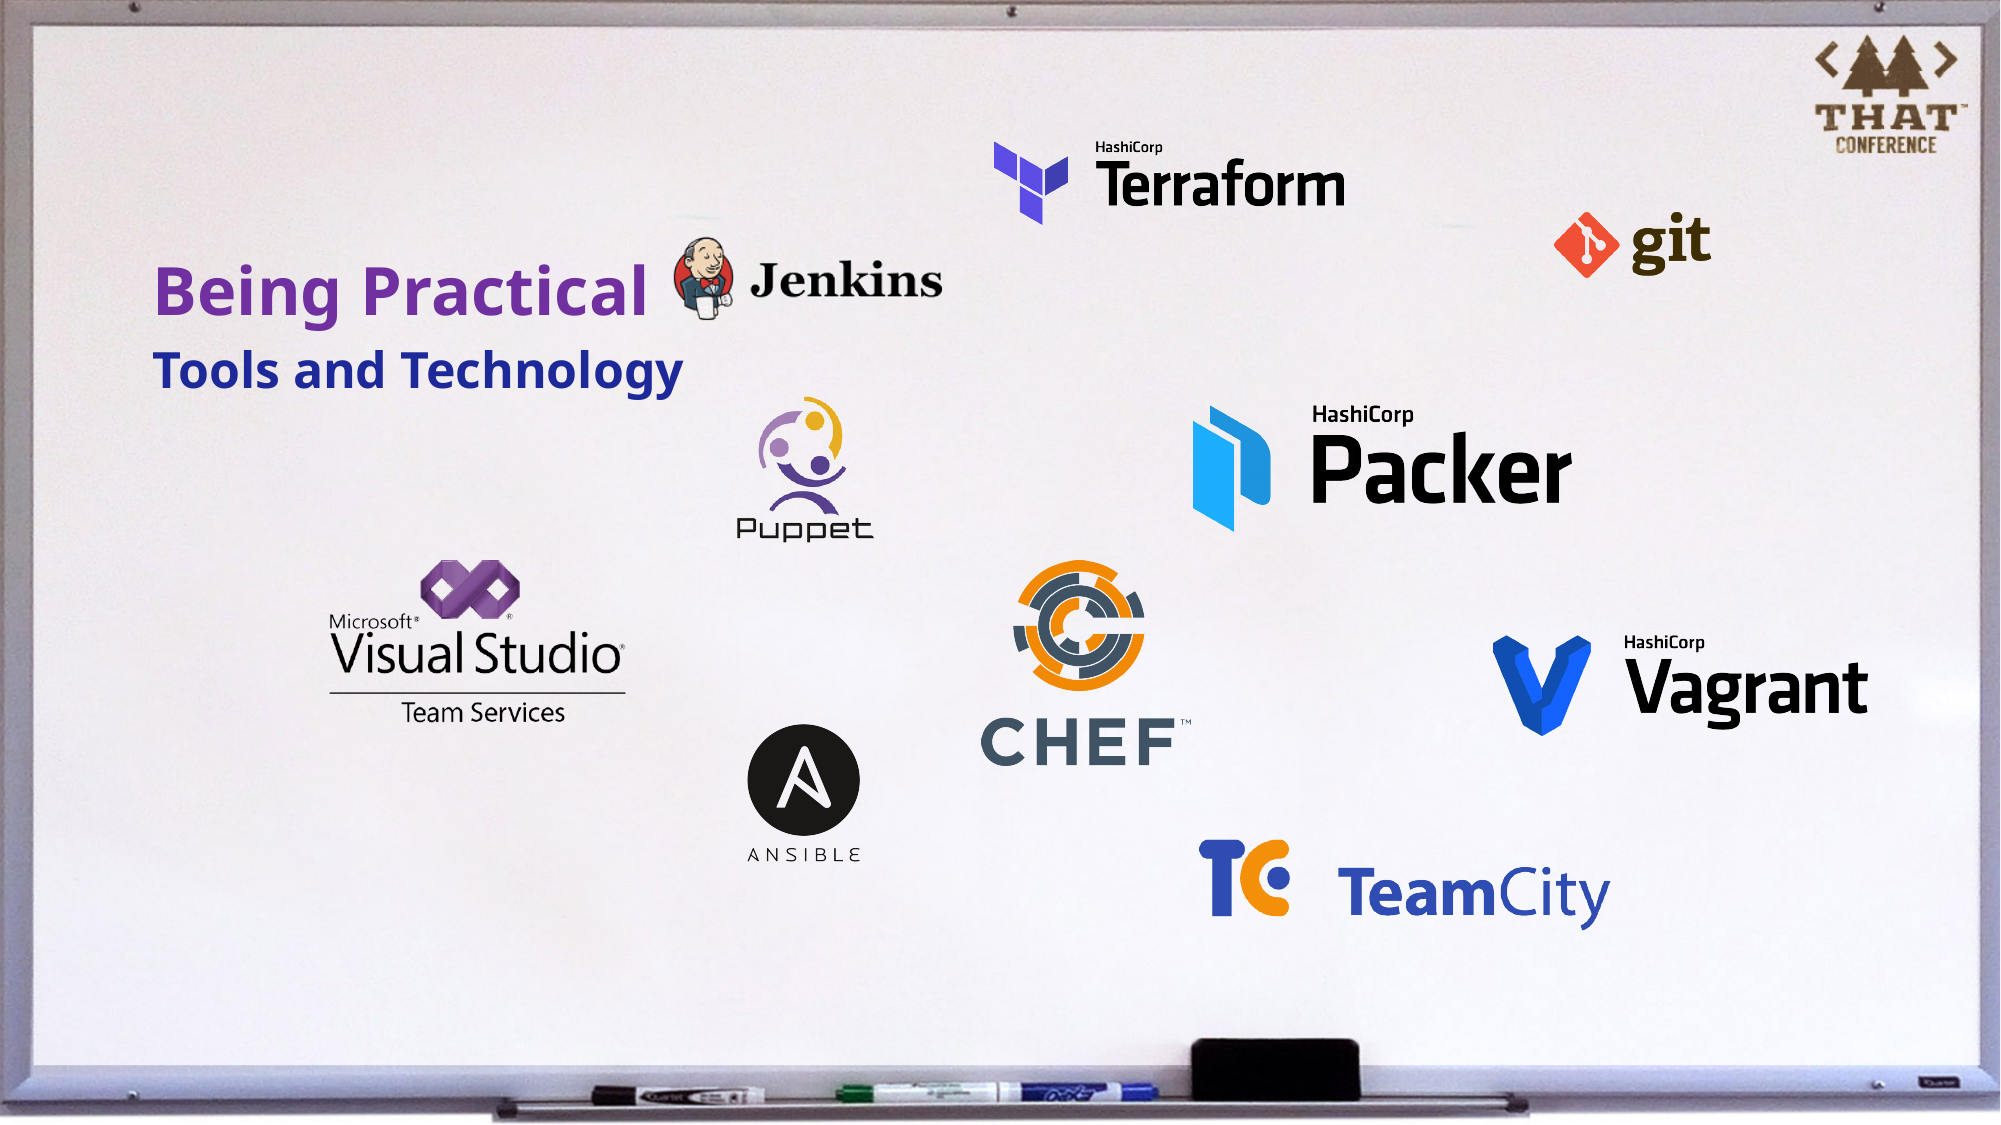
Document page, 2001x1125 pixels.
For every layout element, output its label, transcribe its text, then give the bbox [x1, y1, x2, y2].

title Being Practical [137, 75, 783, 337]
picture [0, 0, 2001, 1125]
list Tools and Technology [137, 337, 783, 963]
